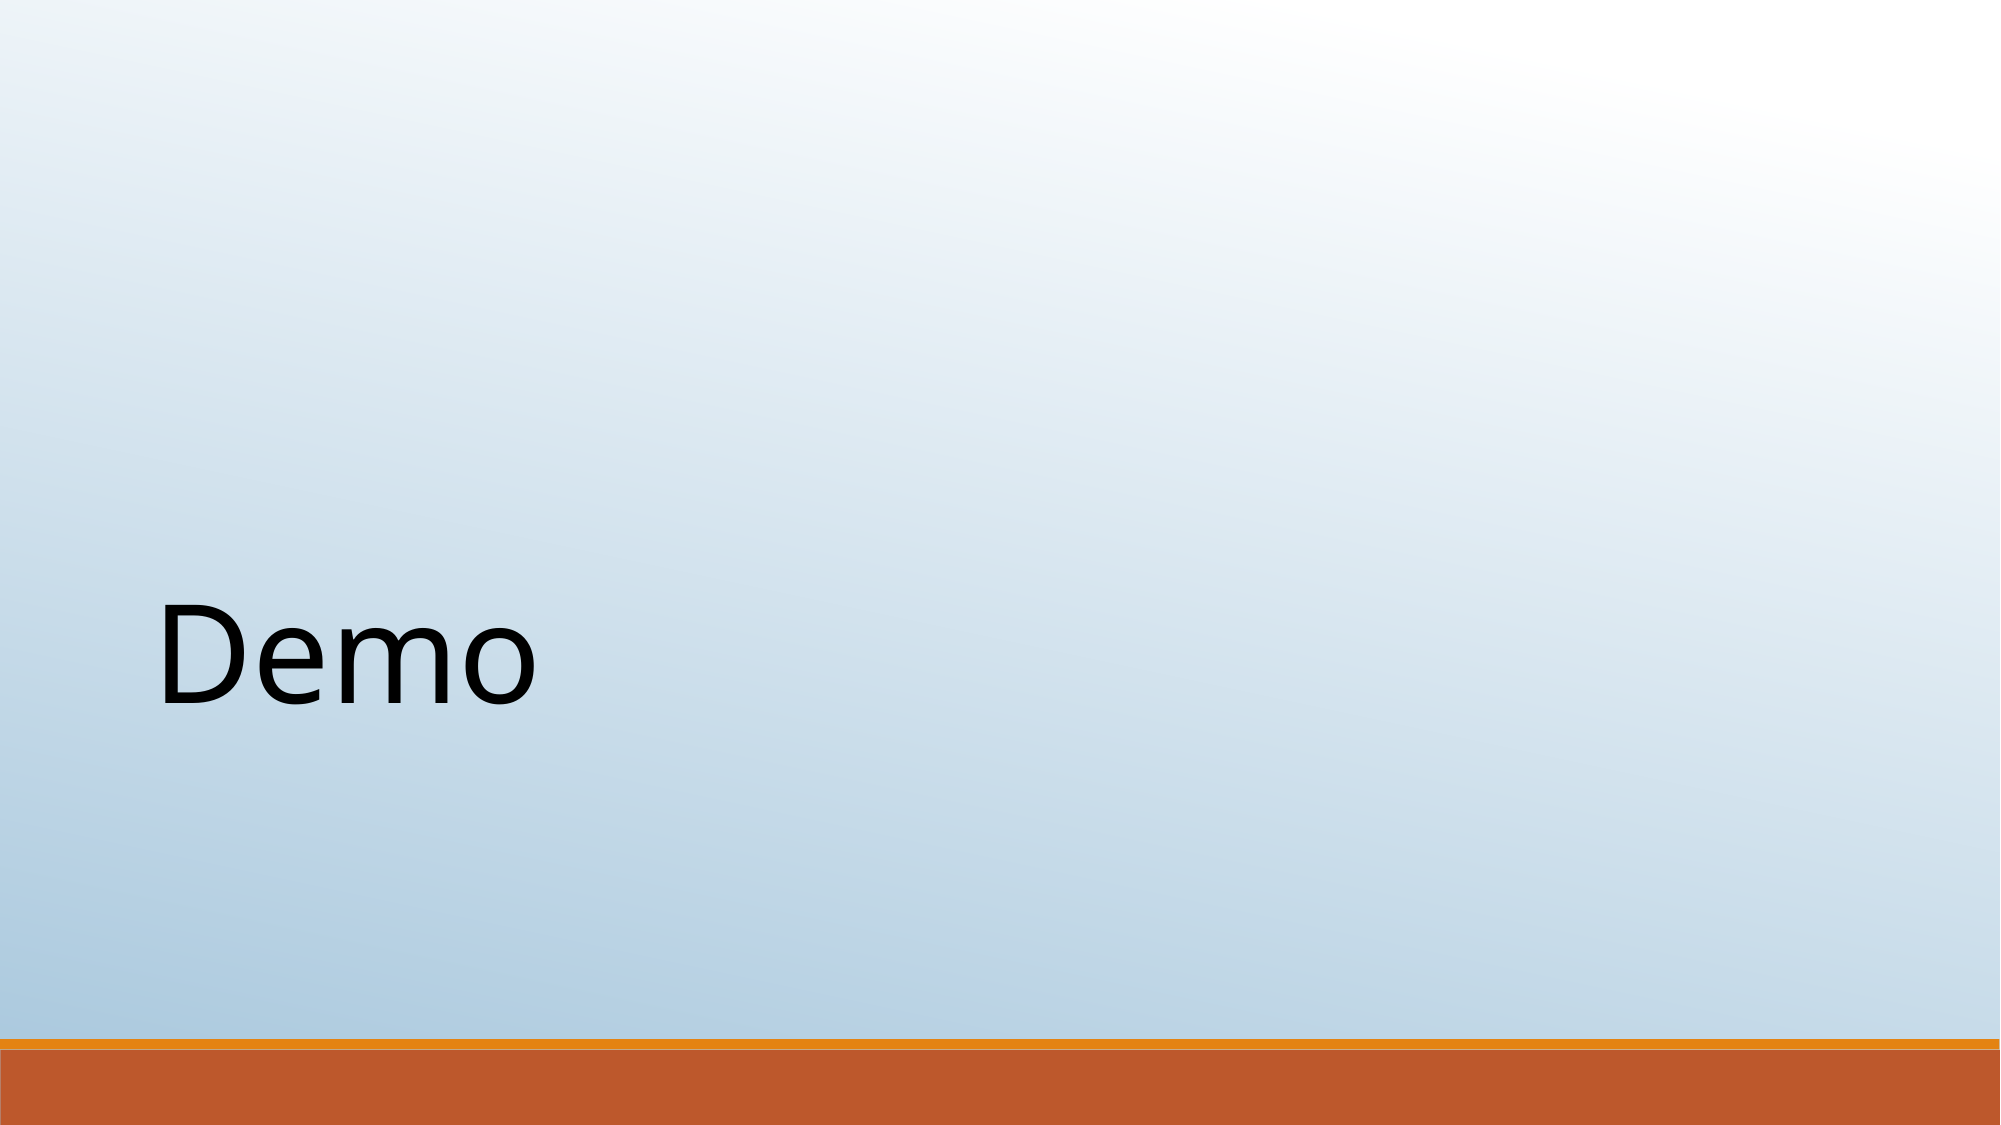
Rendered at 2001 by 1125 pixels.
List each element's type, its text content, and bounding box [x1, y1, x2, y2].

text_box Demo [137, 73, 1862, 742]
